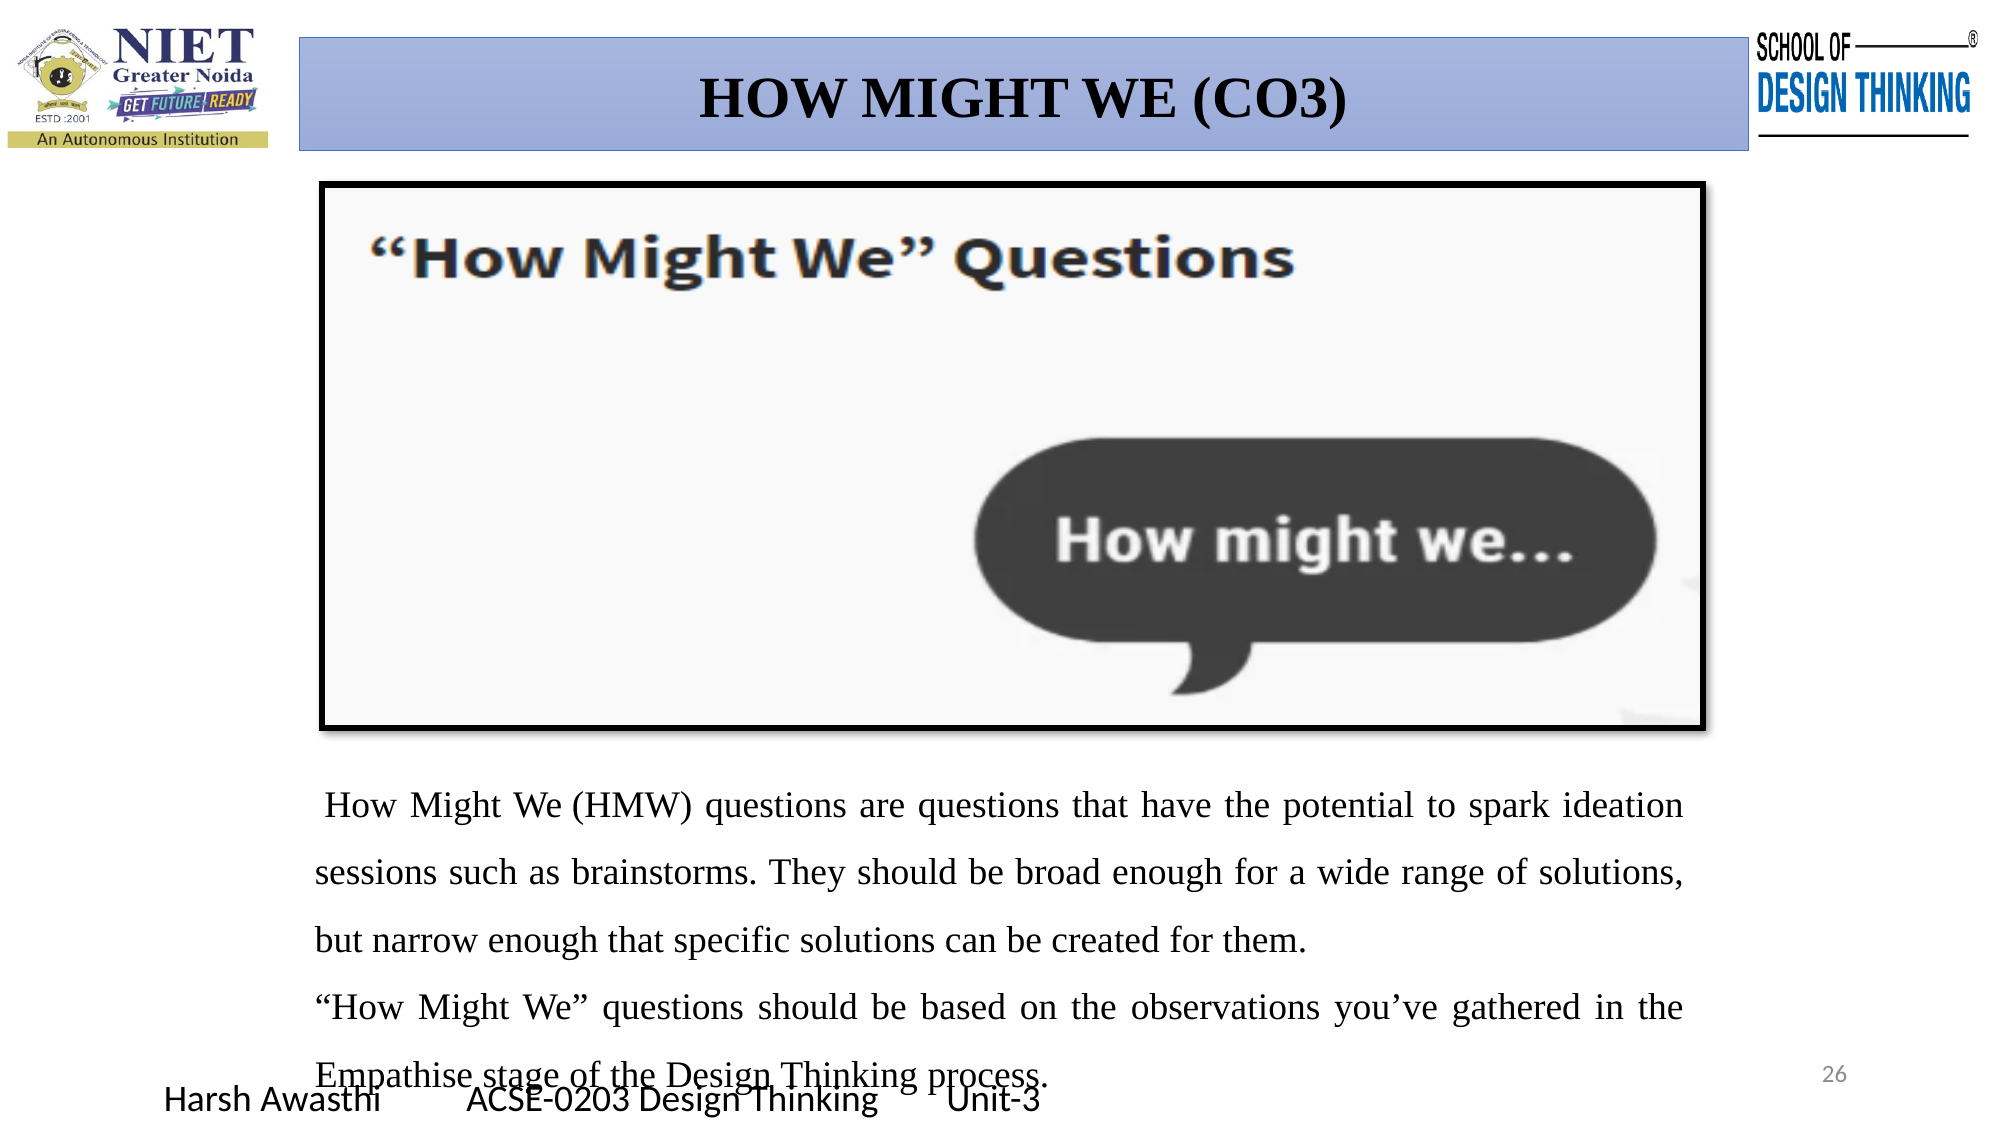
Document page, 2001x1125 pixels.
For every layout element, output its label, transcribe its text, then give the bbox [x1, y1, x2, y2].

slide_number 26 [1412, 1042, 1863, 1103]
picture [7, 22, 268, 148]
text_box How Might We (HMW) questions are questions that have the potential to spark ideation sessions such as brainstorms. They should be broad enough for a wide range of solutions, but narrow enough that specific solutions can be created for them. “How Might We” questions should be based on the observations you’ve gathered in the Empathise stage of the Design Thinking process. [300, 750, 1700, 1066]
footer Harsh Awasthi ACSE-0203 Design Thinking Unit-3 [149, 1066, 1755, 1125]
picture [324, 187, 1700, 725]
picture [1757, 30, 1978, 137]
text_box HOW MIGHT WE (CO3) [299, 37, 1749, 151]
